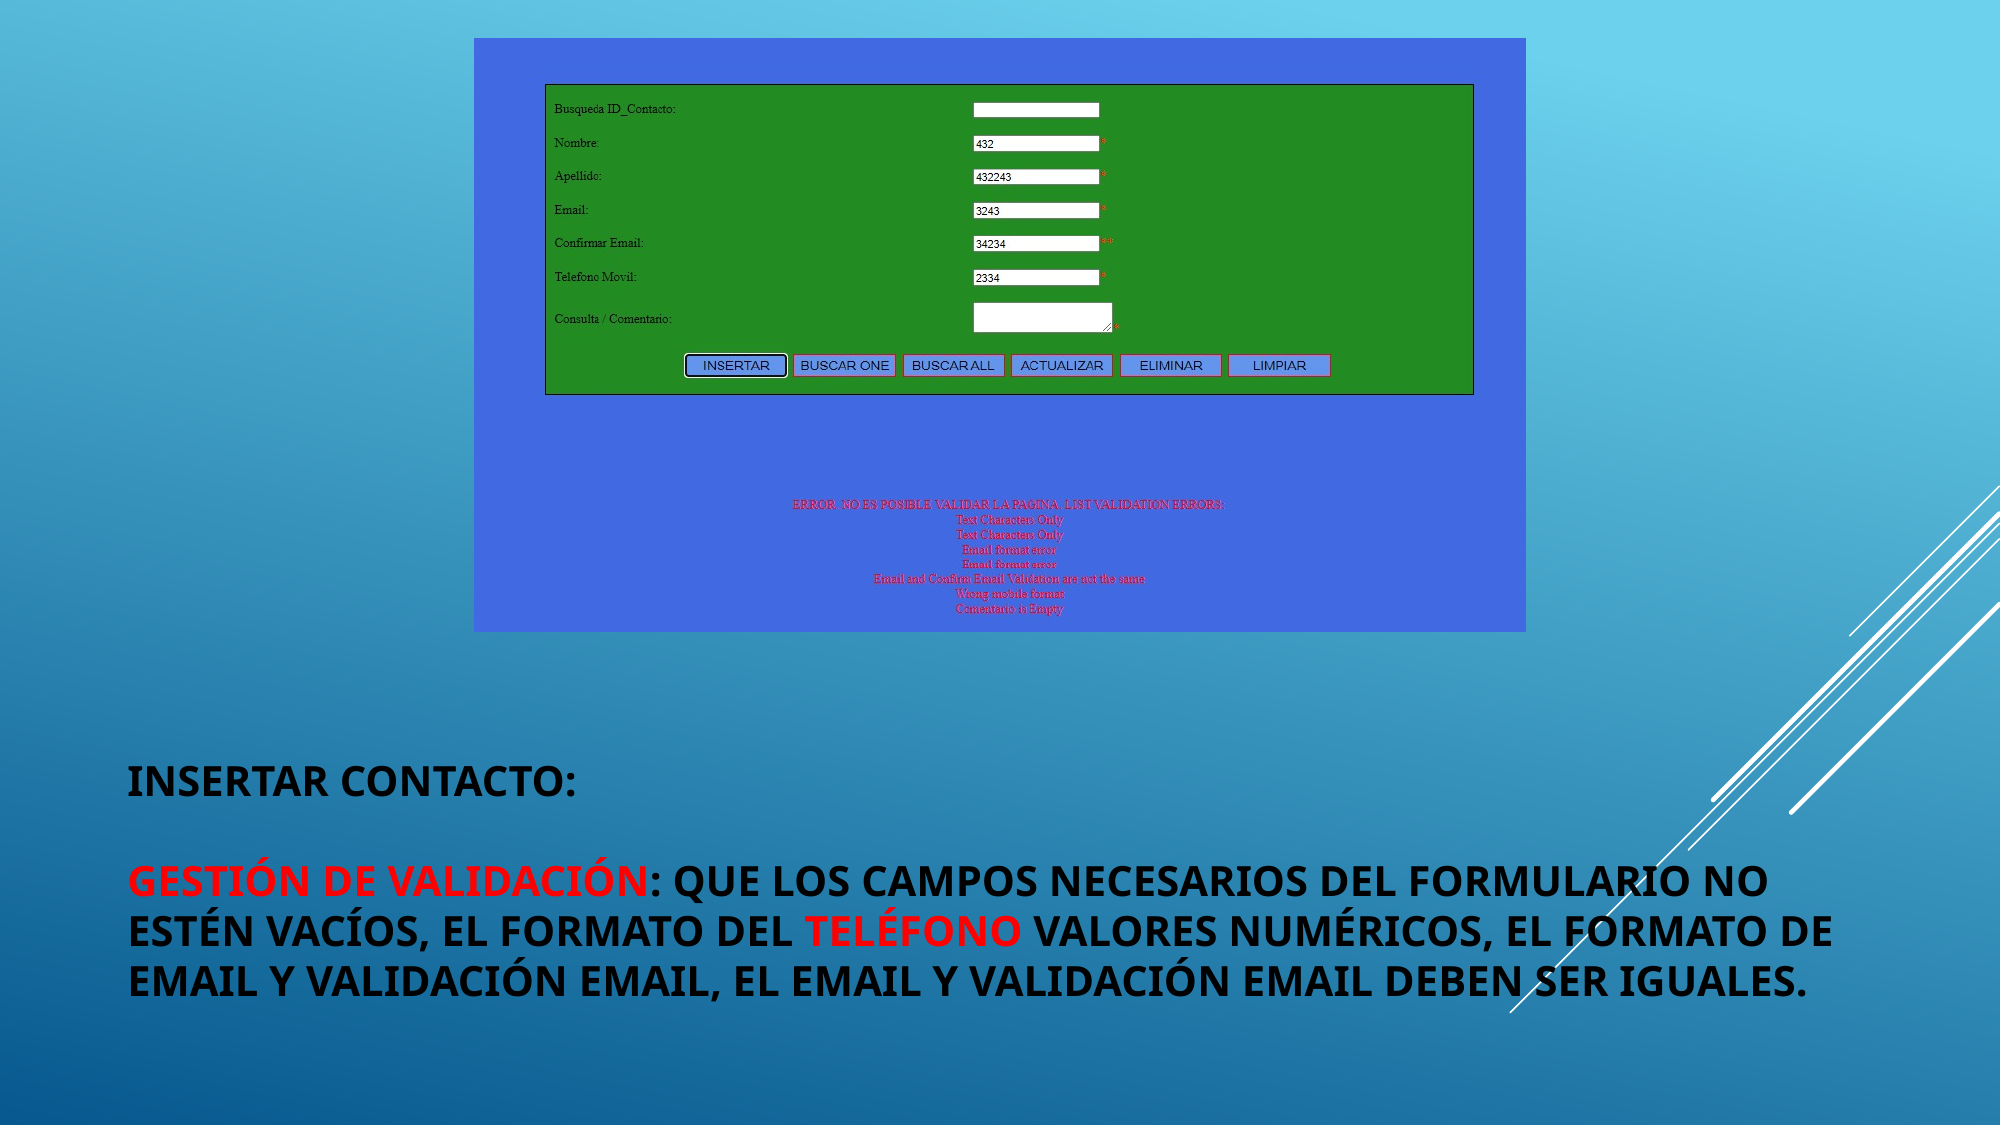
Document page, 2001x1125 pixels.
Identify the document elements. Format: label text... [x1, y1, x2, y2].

title Insertar contacto: gestión de validación: que los campos necesarios del formulario no estén vacíos, el formato del teléfono valores numéricos, el formato de email y validación email, el email y validación email deben ser iguales. [112, 673, 1914, 1087]
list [474, 38, 1526, 632]
